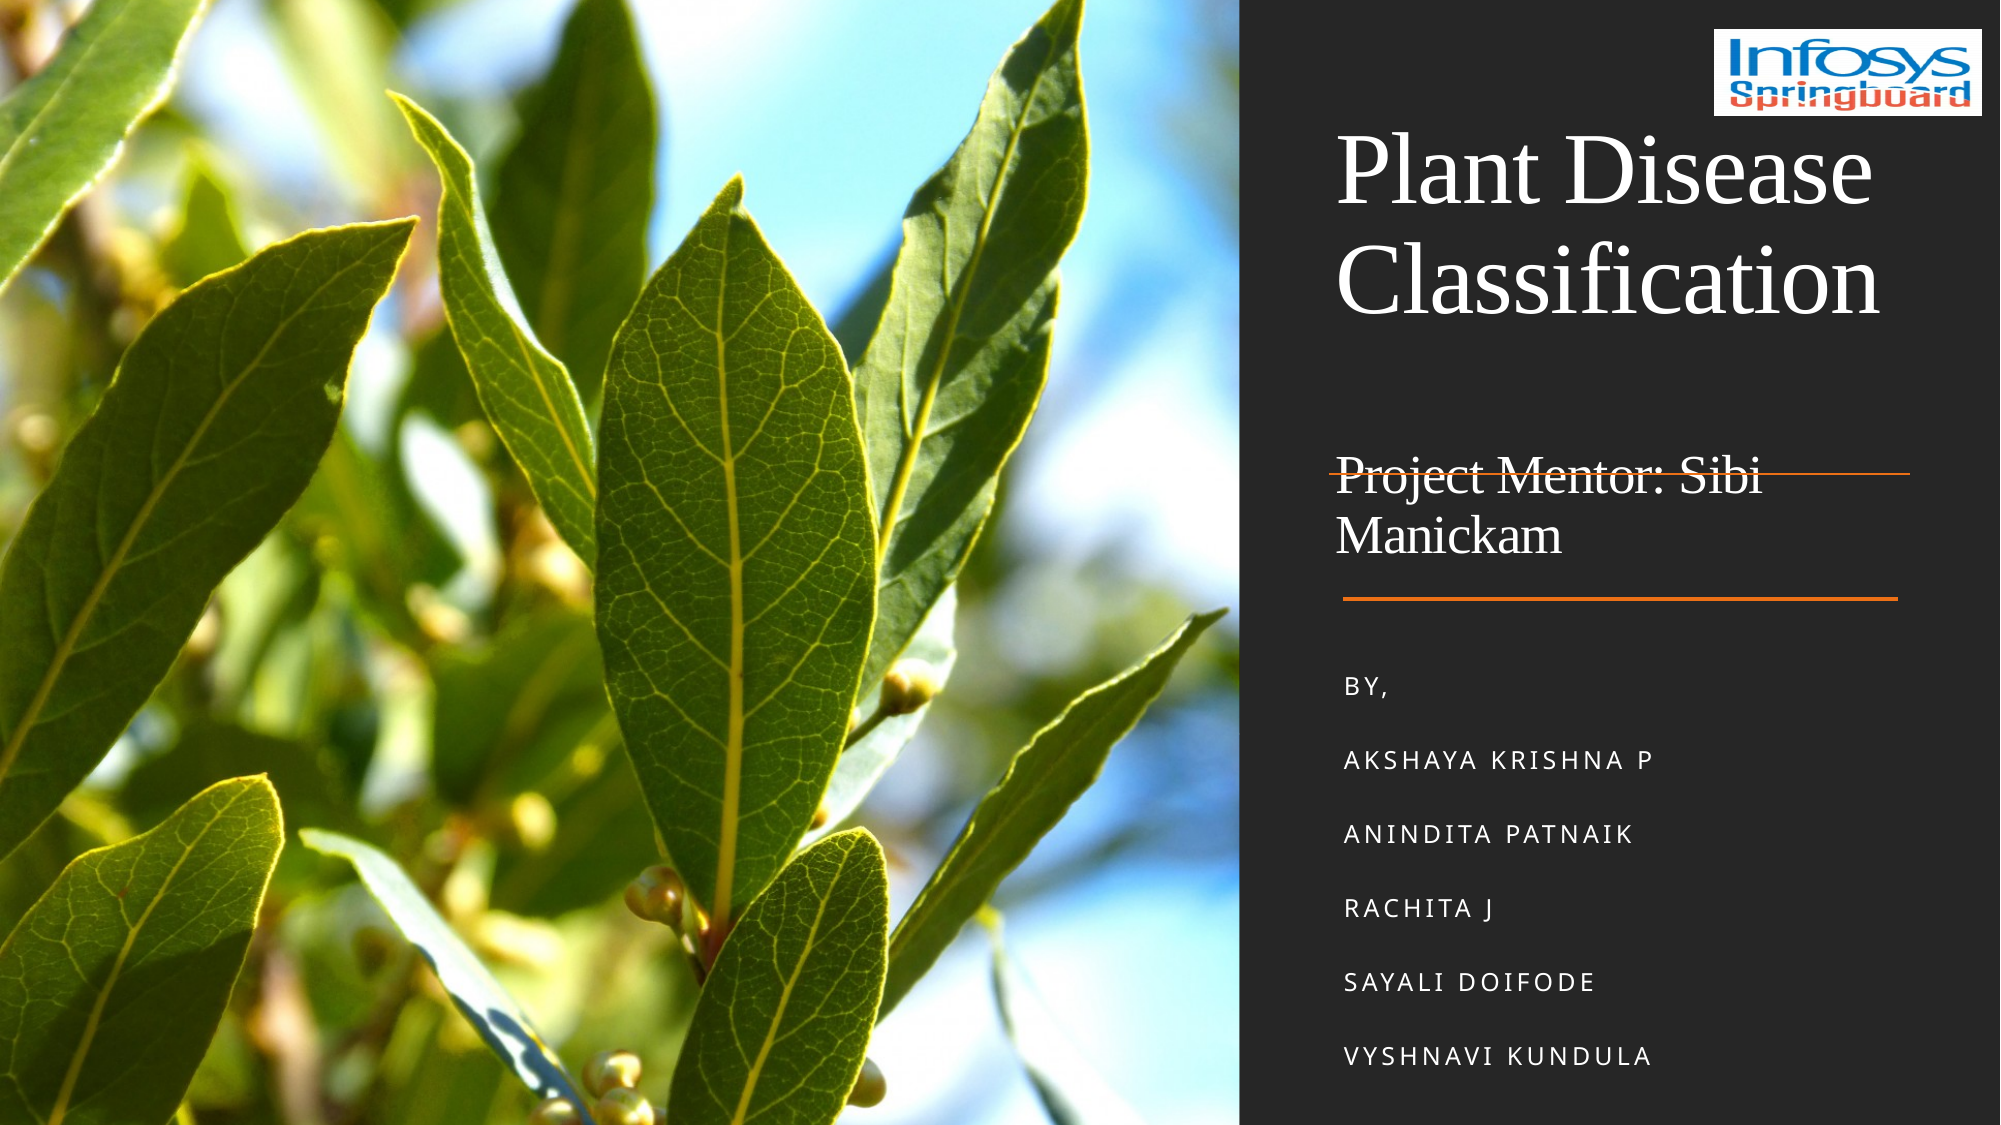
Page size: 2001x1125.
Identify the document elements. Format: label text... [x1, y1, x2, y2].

picture [1713, 28, 1983, 117]
text_box [1245, 0, 2000, 1125]
picture [0, 0, 1241, 1125]
title Plant Disease Classification Project Mentor: Sibi Manickam [1320, 104, 1963, 573]
subtitle By, Akshaya Krishna p Anindita Patnaik Rachita J Sayali Doifode Vyshnavi KUNdula [1328, 648, 1930, 1079]
